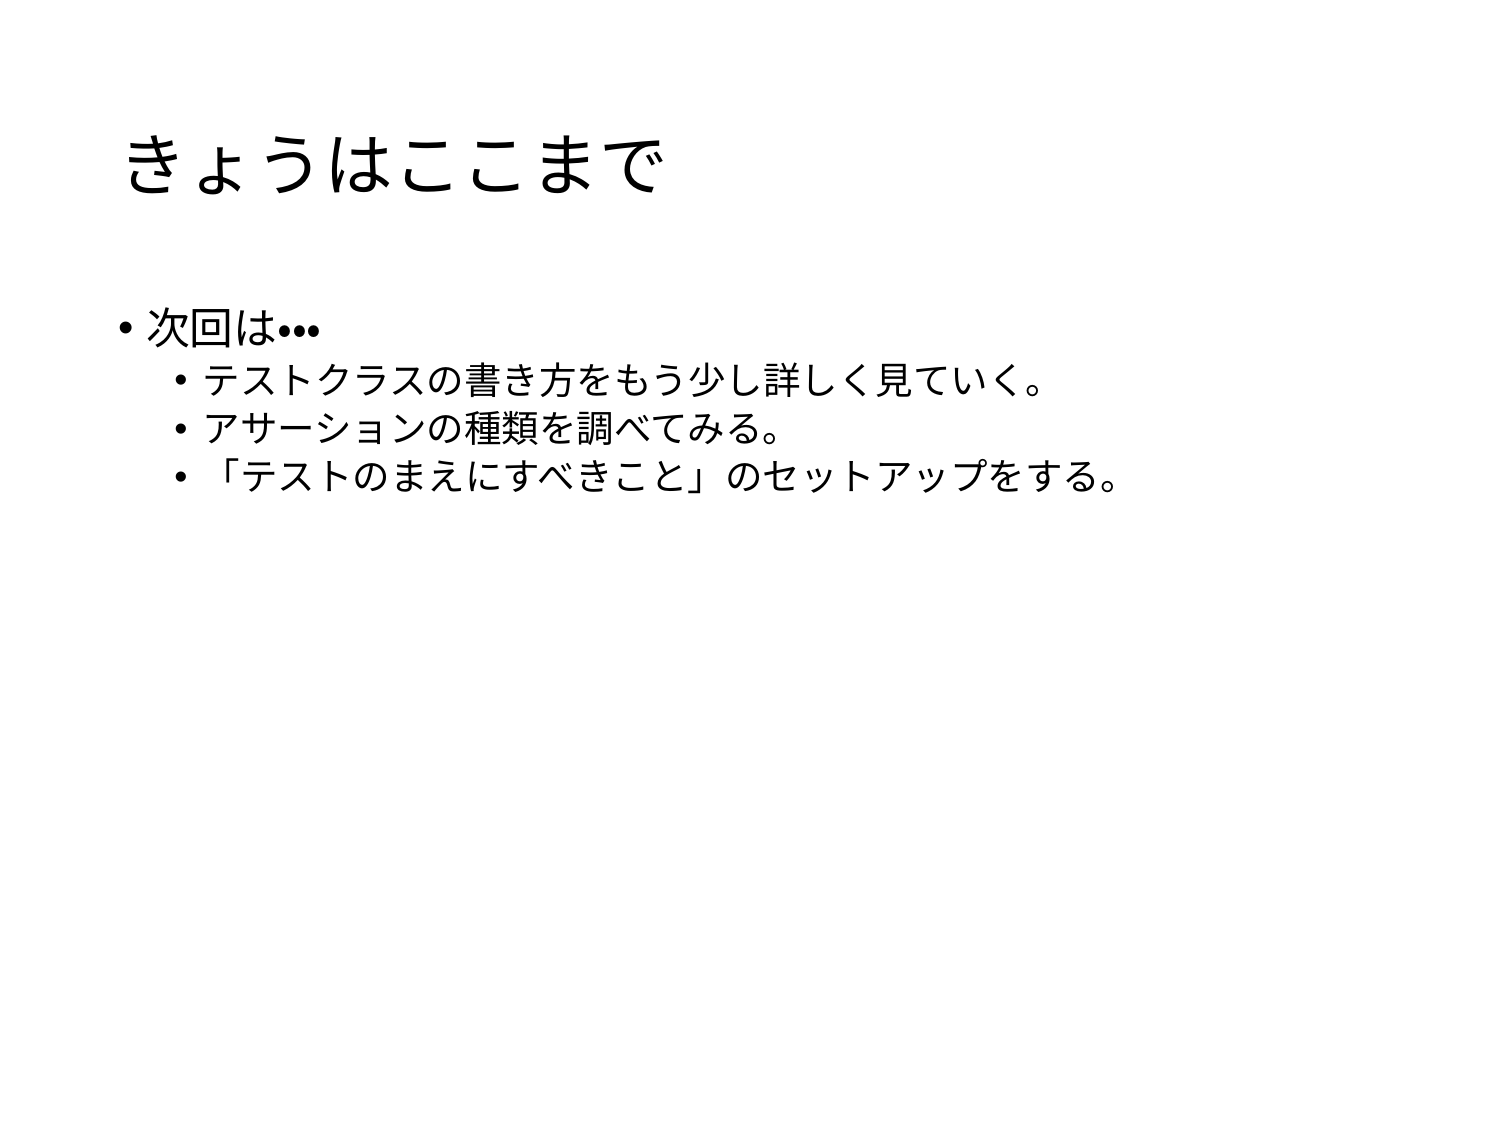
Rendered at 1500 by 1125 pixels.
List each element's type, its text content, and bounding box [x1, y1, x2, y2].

list 次回は・・・ テストクラスの書き方をもう少し詳しく見ていく。 アサーションの種類を調べてみる。 「テストのまえにすべきこと」のセットアップをする。 [103, 299, 1397, 1014]
title きょうはここまで [103, 59, 1397, 278]
